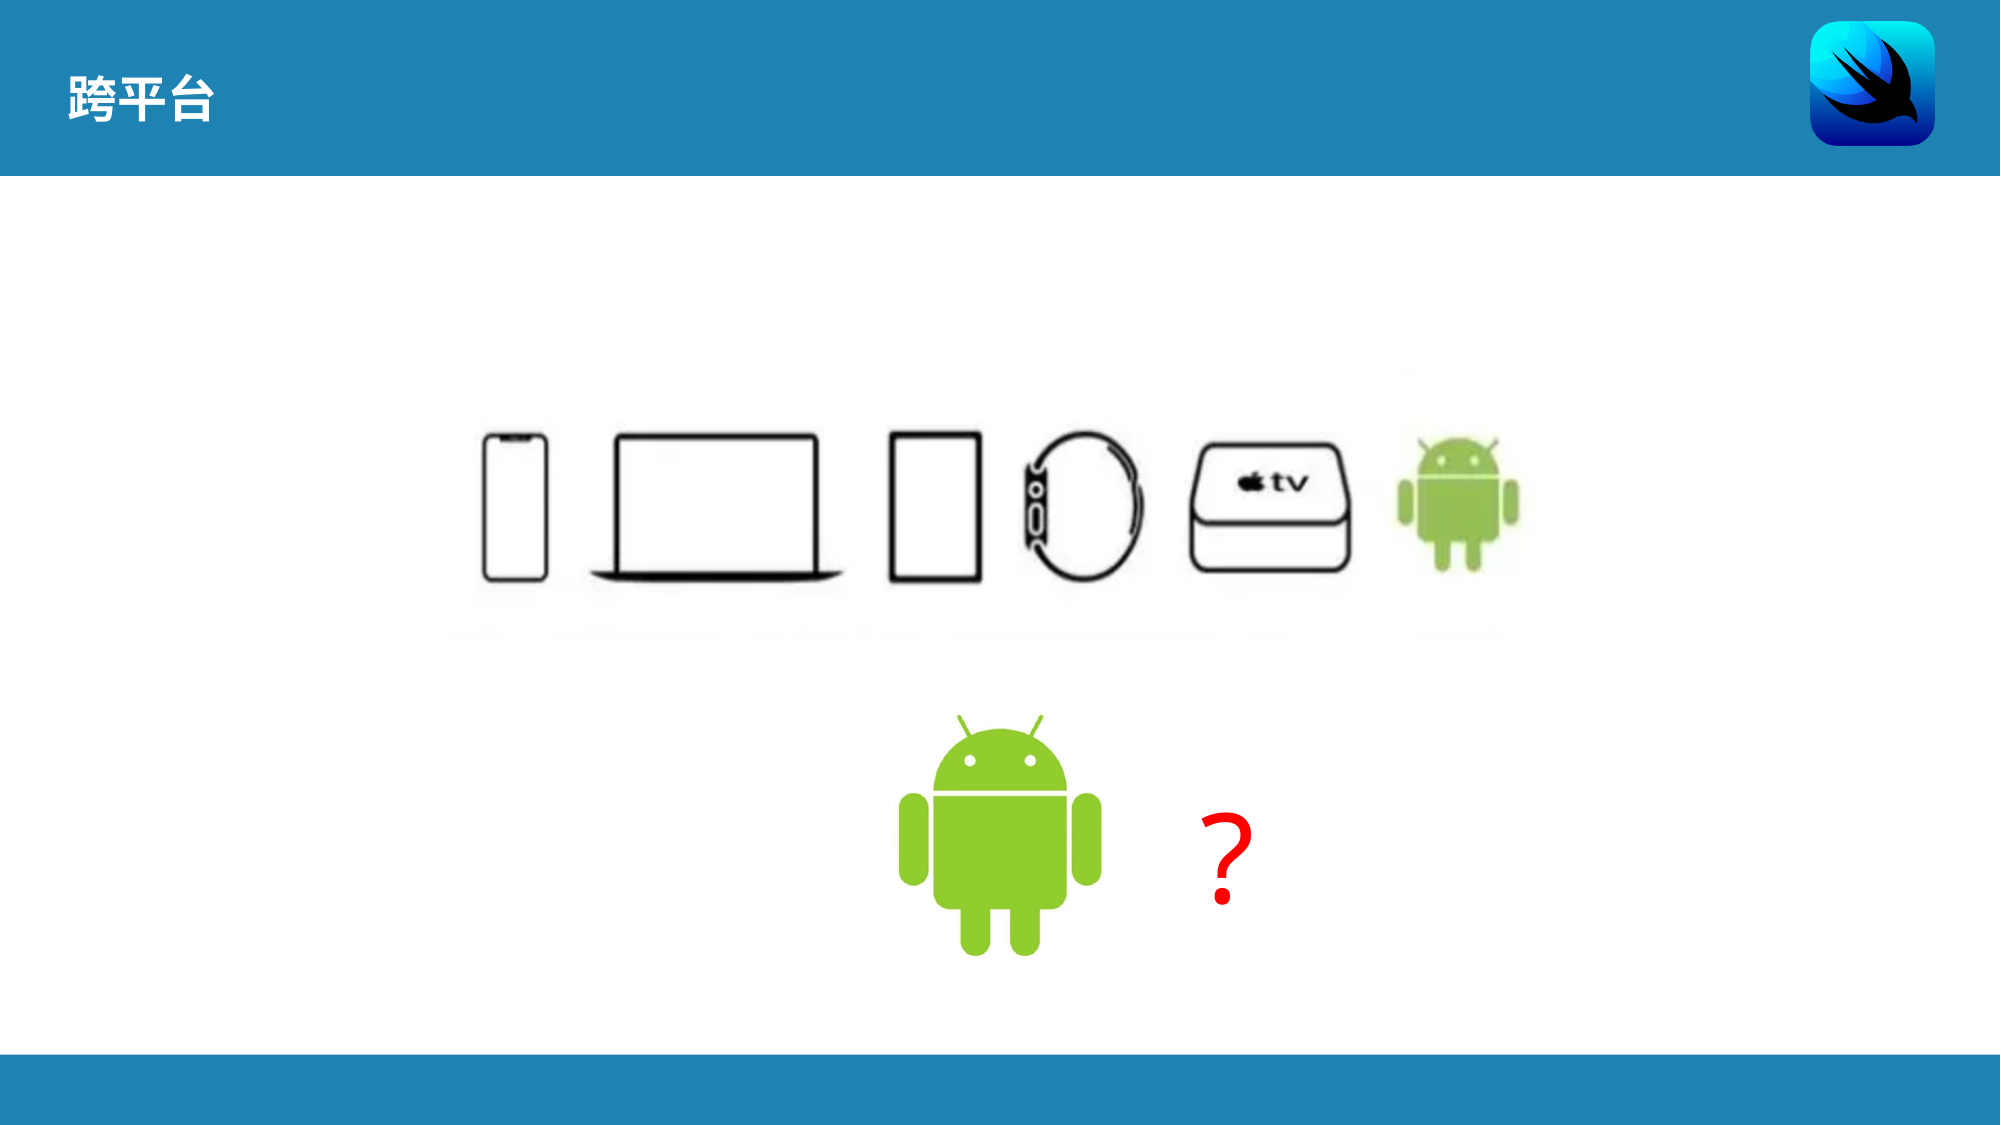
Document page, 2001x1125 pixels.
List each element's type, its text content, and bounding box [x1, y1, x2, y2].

text_box ? [1185, 726, 1277, 937]
picture [448, 366, 1551, 670]
picture [884, 700, 1116, 965]
list 跨平台 [52, 41, 1406, 162]
picture [1810, 21, 1935, 146]
